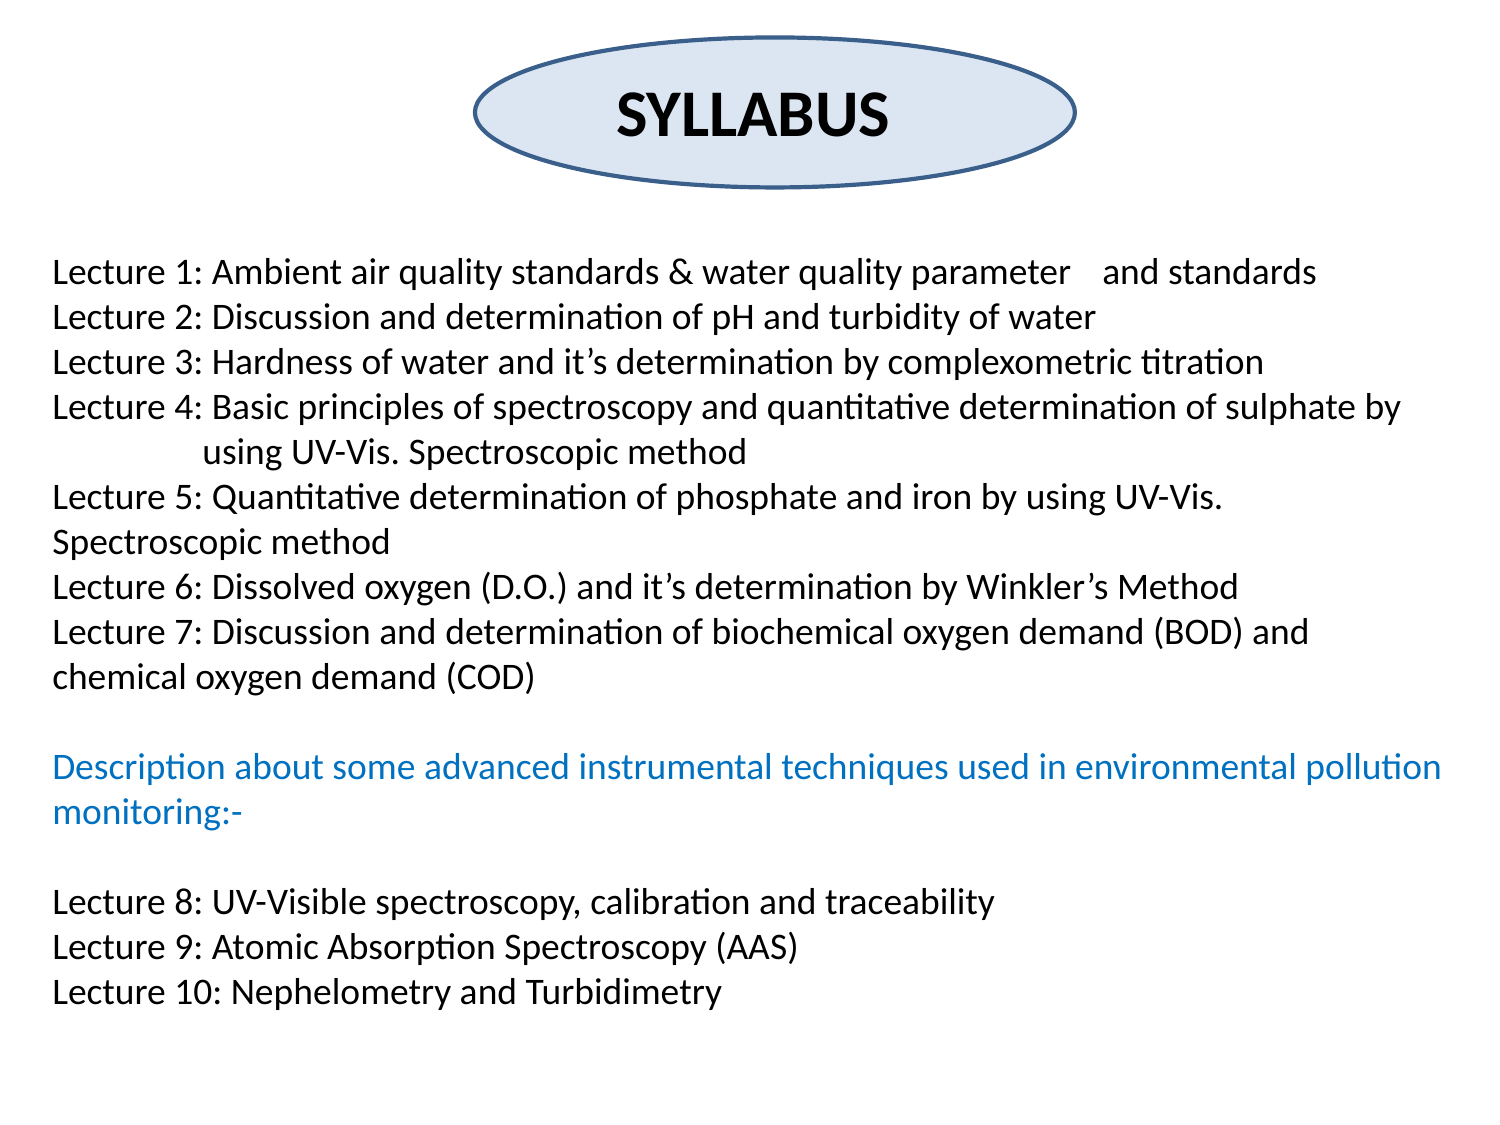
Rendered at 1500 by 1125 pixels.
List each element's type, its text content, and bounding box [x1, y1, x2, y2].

text_box Lecture 1: Ambient air quality standards & water quality parameter and standards Lecture 2: Discussion and determination of pH and turbidity of water Lecture 3: Hardness of water and it’s determination by complexometric titration Lecture 4: Basic principles of spectroscopy and quantitative determination of sulphate by using UV-Vis. Spectroscopic method Lecture 5: Quantitative determination of phosphate and iron by using UV-Vis. Spectroscopic method Lecture 6: Dissolved oxygen (D.O.) and it’s determination by Winkler’s Method Lecture 7: Discussion and determination of biochemical oxygen demand (BOD) and chemical oxygen demand (COD) Description about some advanced instrumental techniques used in environmental pollution monitoring:- Lecture 8: UV-Visible spectroscopy, calibration and traceability Lecture 9: Atomic Absorption Spectroscopy (AAS) Lecture 10: Nephelometry and Turbidimetry [37, 239, 1463, 1020]
text_box SYLLABUS [601, 62, 906, 158]
text_box [472, 35, 1077, 190]
